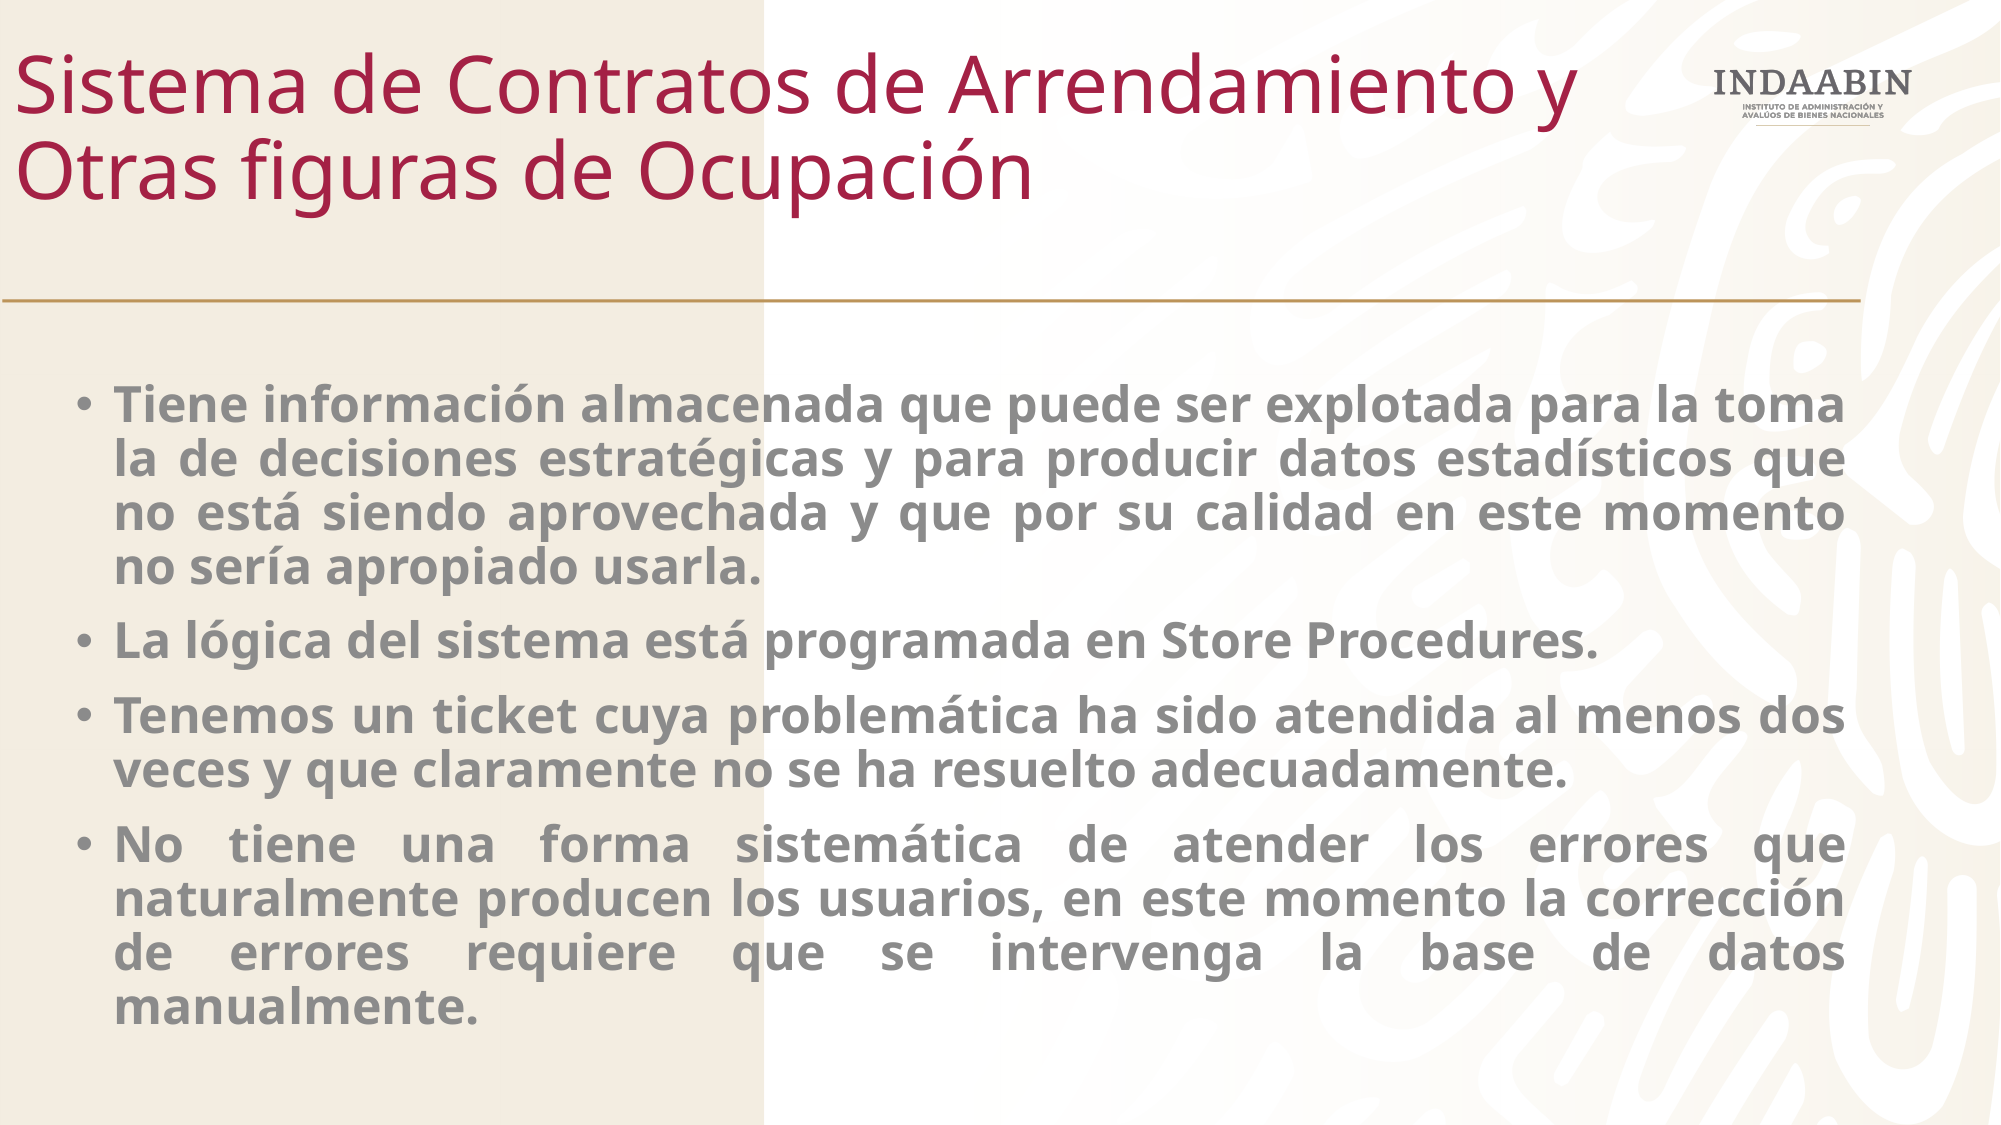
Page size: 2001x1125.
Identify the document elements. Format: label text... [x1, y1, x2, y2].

list Tiene información almacenada que puede ser explotada para la toma la de decisiones estratégicas y para producir datos estadísticos que no está siendo aprovechada y que por su calidad en este momento no sería apropiado usarla. La lógica del sistema está programada en Store Procedures. Tenemos un ticket cuya problemática ha sido atendida al menos dos veces y que claramente no se ha resuelto adecuadamente. No tiene una forma sistemática de atender los errores que naturalmente producen los usuarios, en este momento la corrección de errores requiere que se intervenga la base de datos manualmente. [60, 375, 1863, 1088]
picture [0, 0, 2001, 1125]
list Sistema de Contratos de Arrendamiento y Otras figuras de Ocupación [0, 37, 1667, 285]
